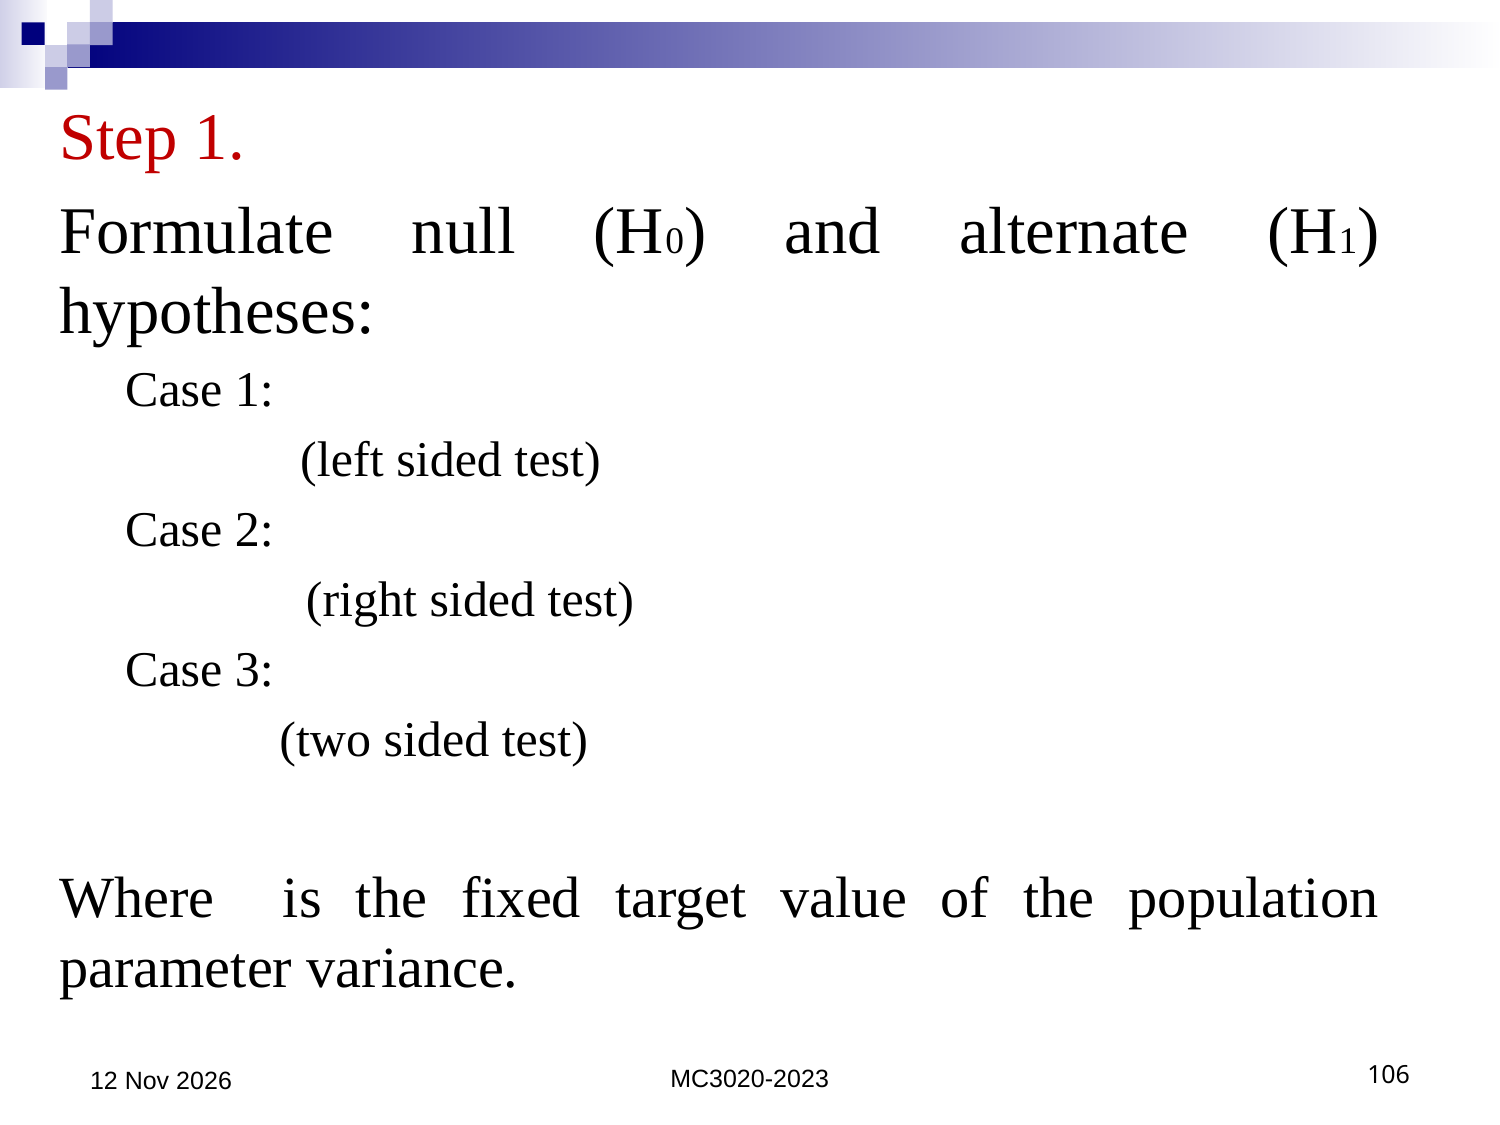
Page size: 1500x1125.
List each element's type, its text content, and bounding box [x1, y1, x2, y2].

slide_number 14-Jul-25 [75, 1024, 425, 1103]
slide_number 106 [1074, 1025, 1425, 1100]
footer MC3020-2023 [512, 1025, 988, 1100]
